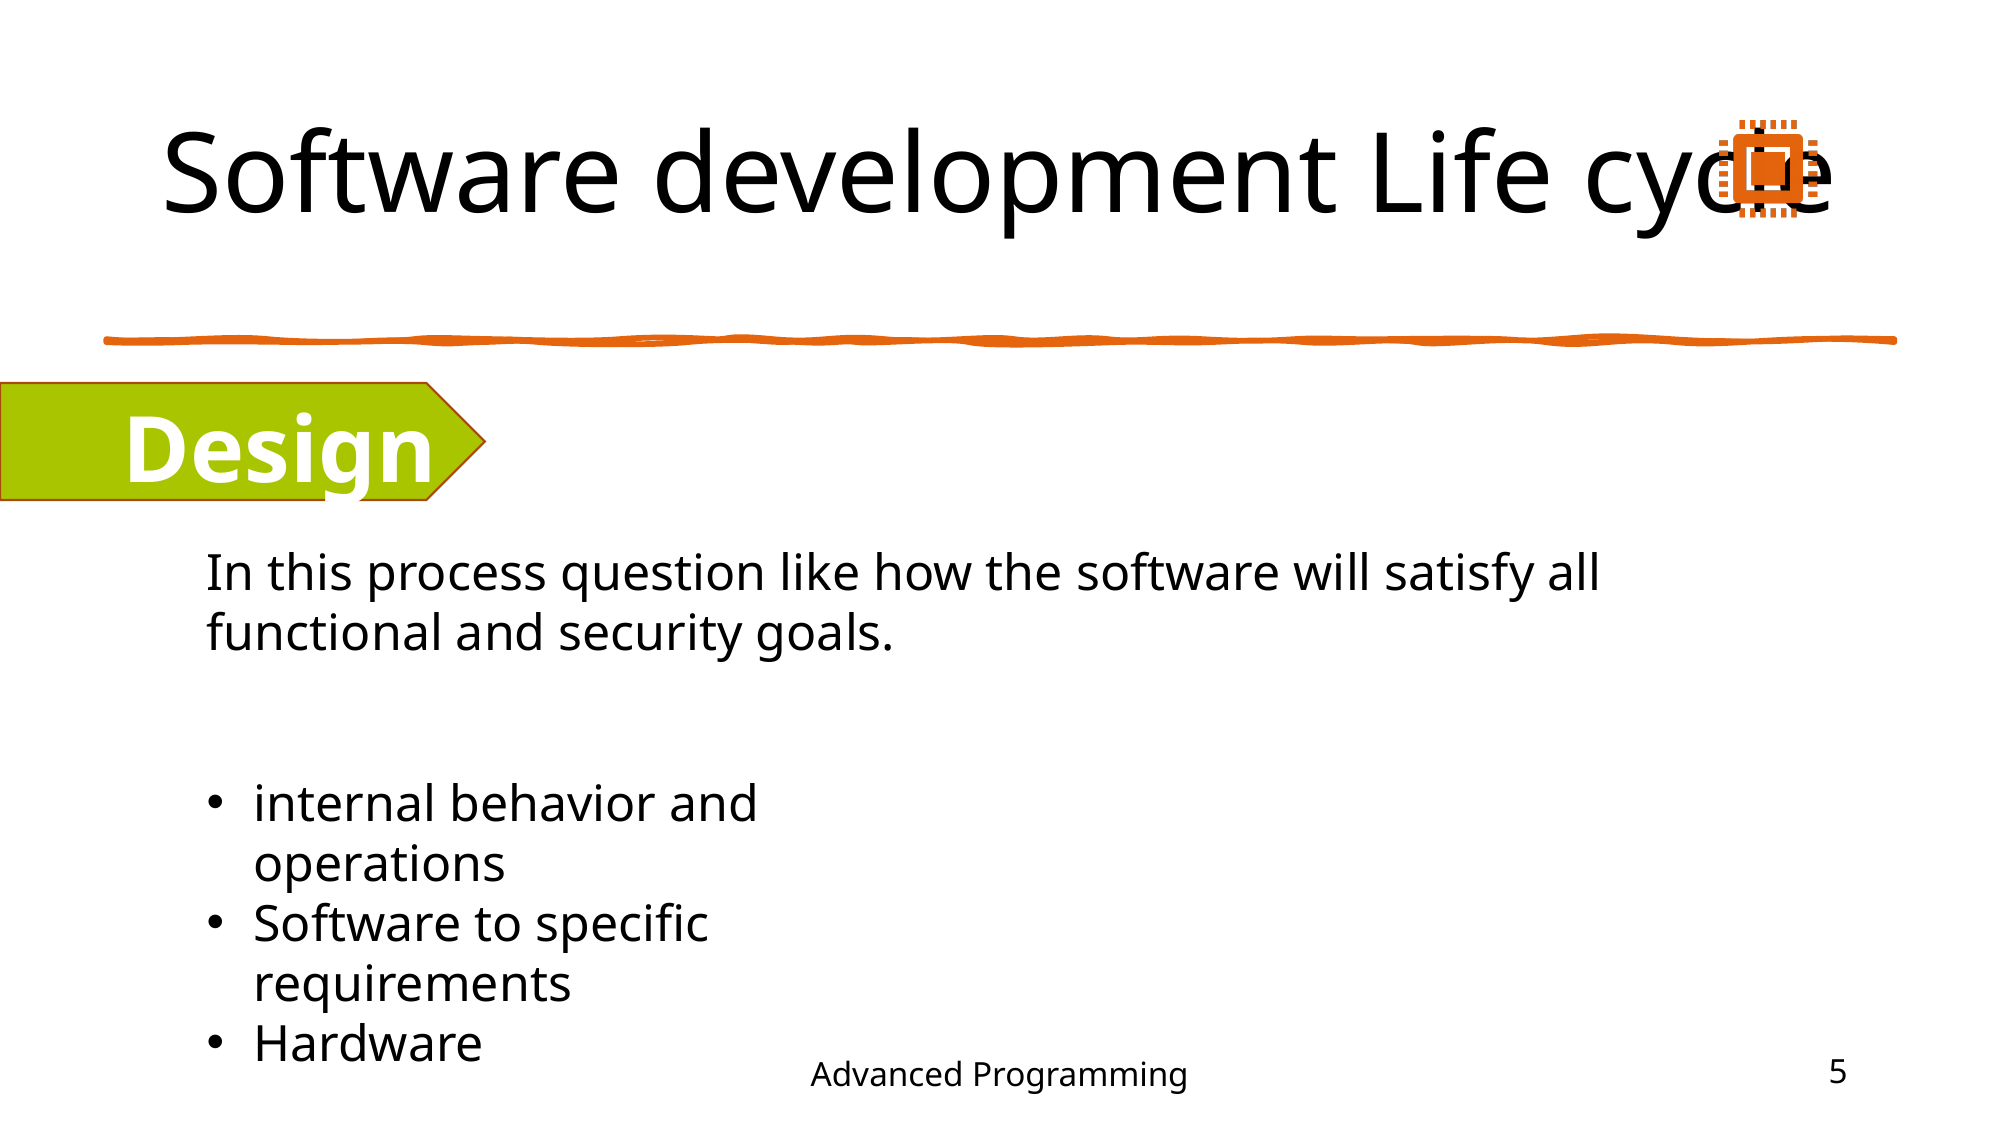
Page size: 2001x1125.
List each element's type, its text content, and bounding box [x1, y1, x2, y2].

title Software development Life cycle [137, 59, 1863, 278]
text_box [0, 382, 485, 510]
footer Advanced Programming [662, 1042, 1338, 1103]
text_box In this process question like how the software will satisfy all functional and security goals. [191, 533, 1809, 669]
slide_number 5 [1412, 1042, 1863, 1103]
picture [1706, 107, 1830, 230]
text_box internal behavior and operations Software to specific requirements Hardware [191, 763, 1008, 1079]
